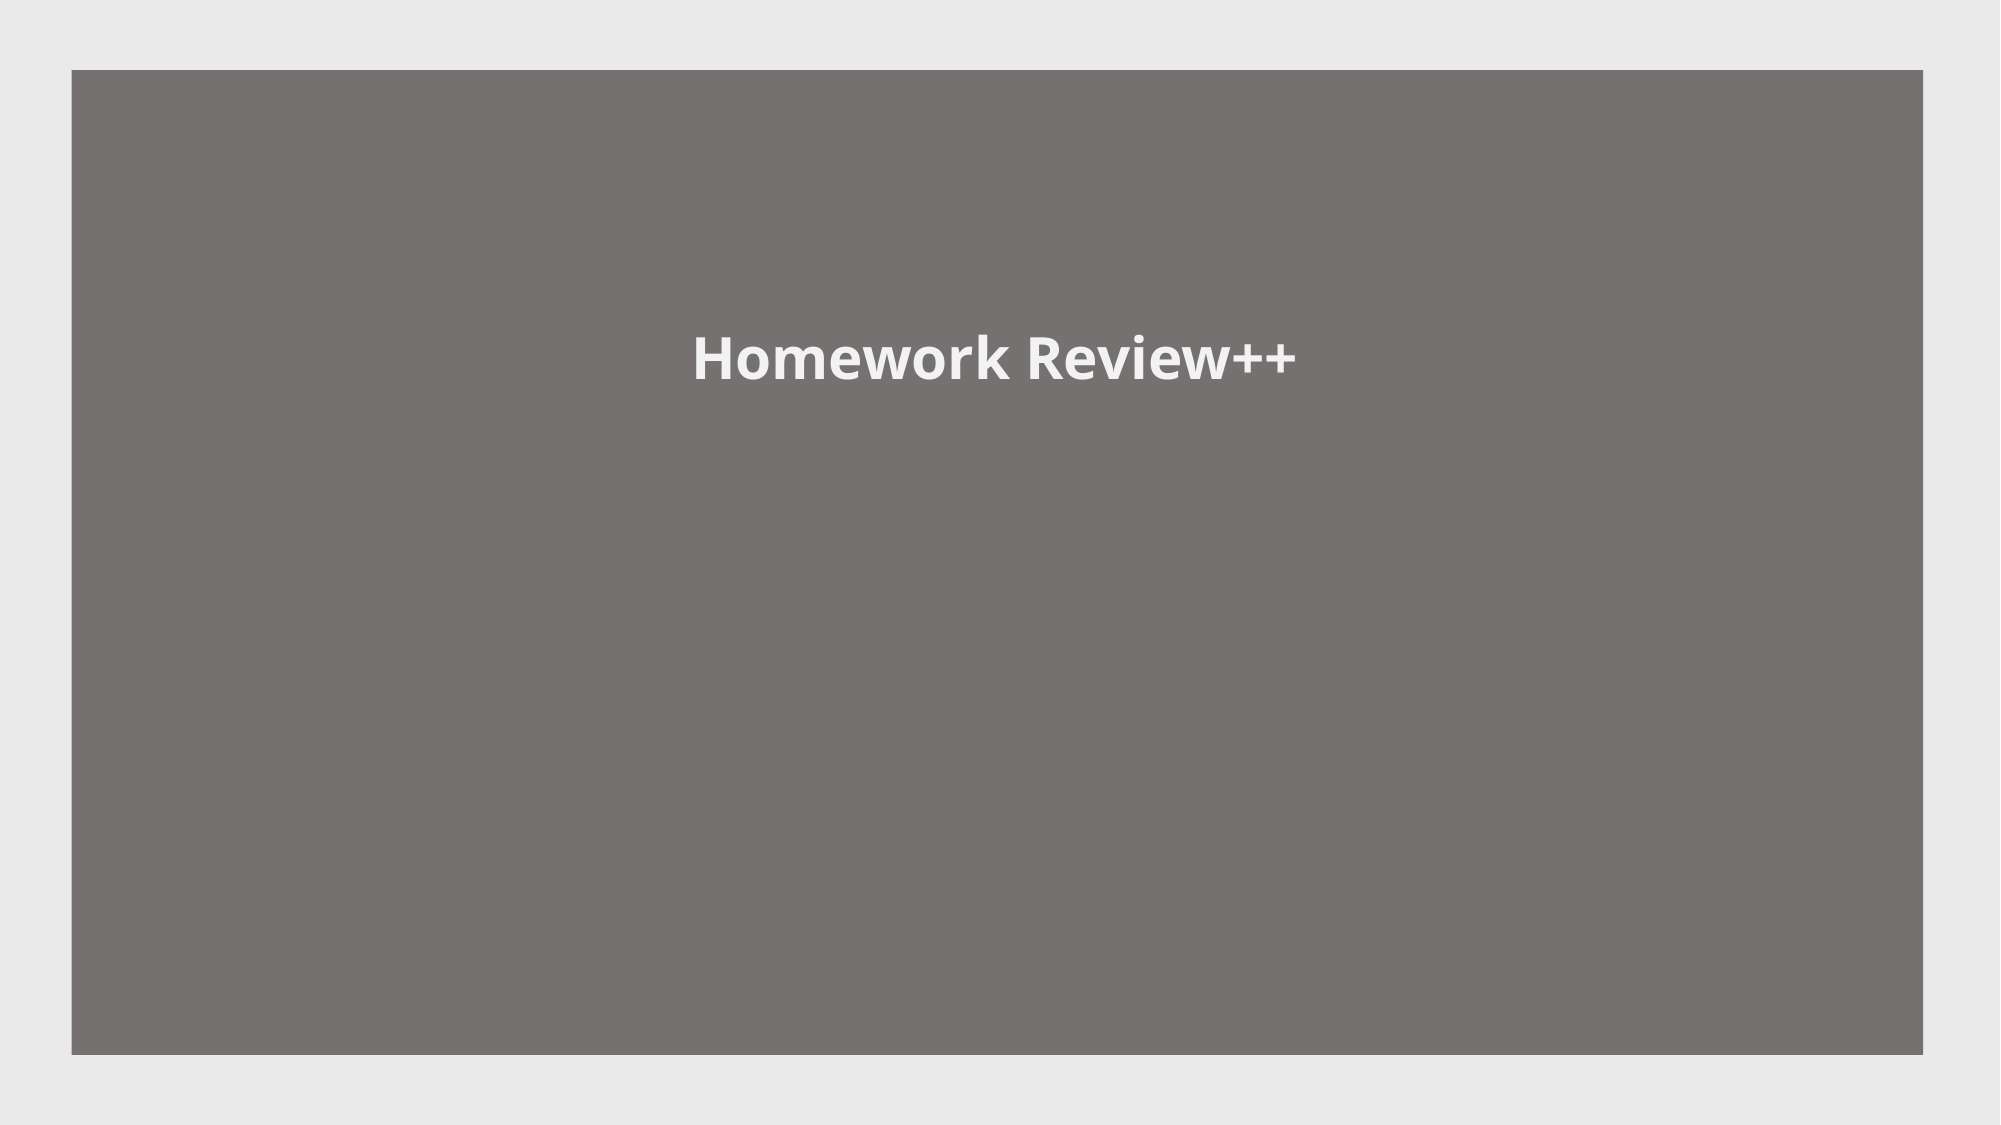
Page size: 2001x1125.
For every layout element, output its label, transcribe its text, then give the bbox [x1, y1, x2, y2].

text_box Homework Review++ [439, 313, 1550, 399]
text_box [70, 69, 1924, 1056]
text_box [0, 0, 2000, 1125]
